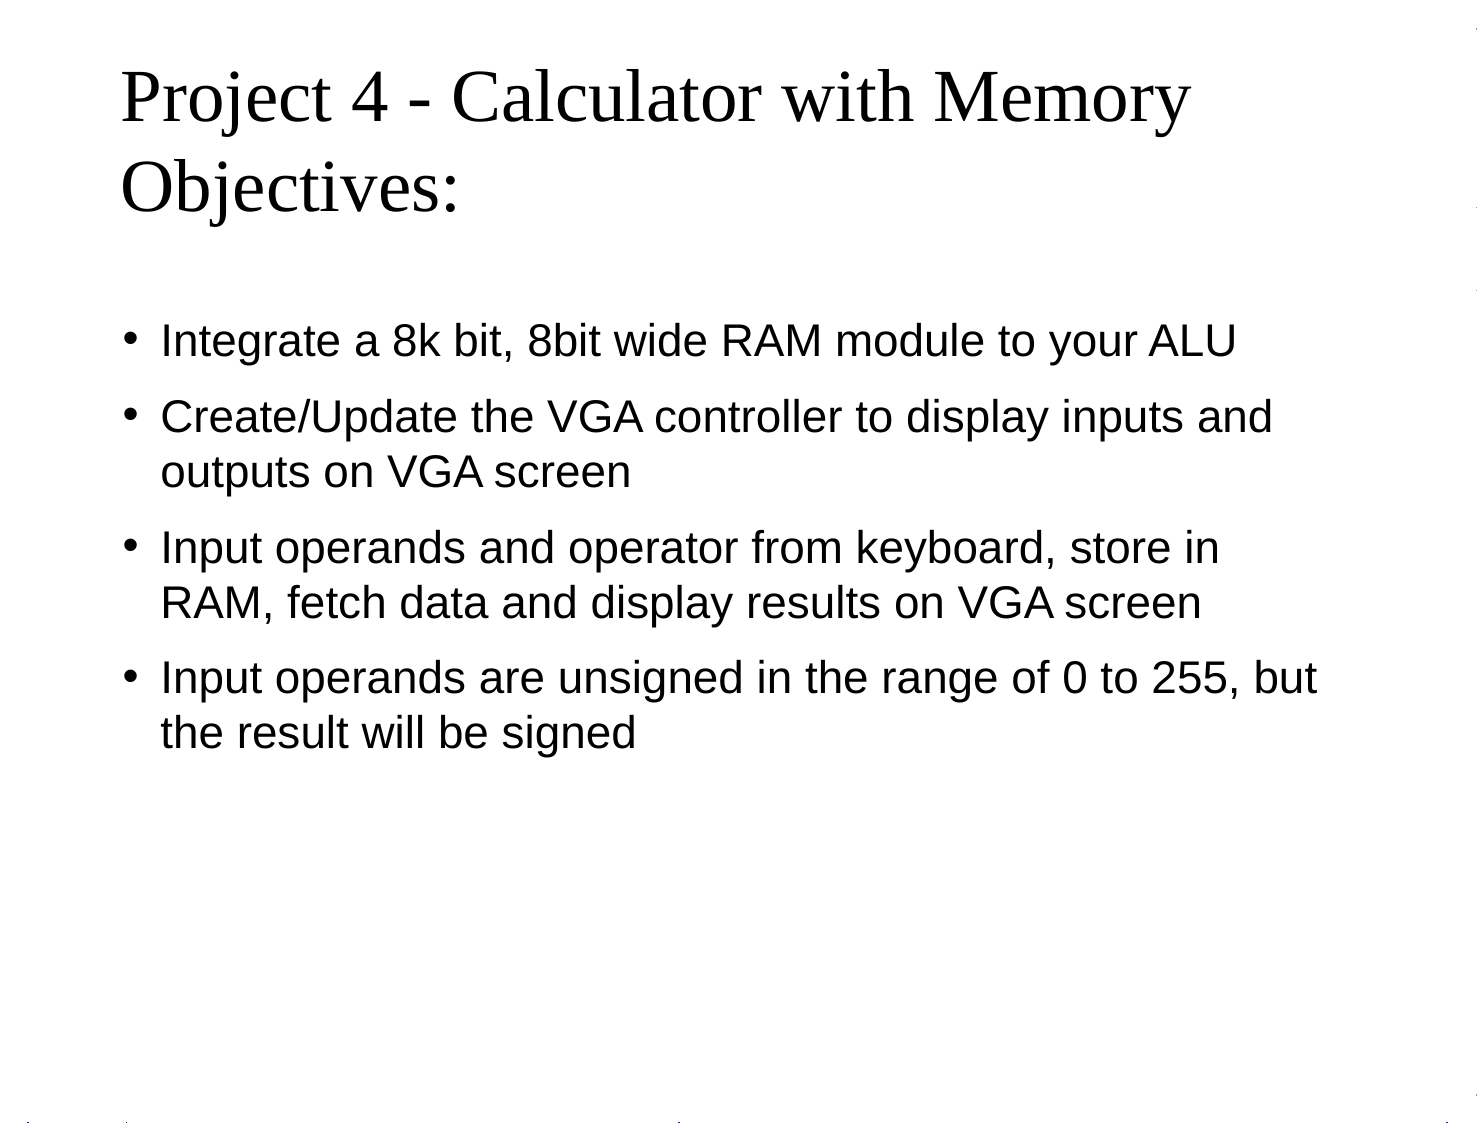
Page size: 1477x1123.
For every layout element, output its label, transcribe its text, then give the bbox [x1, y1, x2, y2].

list Integrate a 8k bit, 8bit wide RAM module to your ALU Create/Update the VGA controller to display inputs and outputs on VGA screen Input operands and operator from keyboard, store in RAM, fetch data and display results on VGA screen Input operands are unsigned in the range of 0 to 255, but the result will be signed [107, 302, 1353, 888]
title Project 4 - Calculator with Memory Objectives: [105, 46, 1354, 234]
